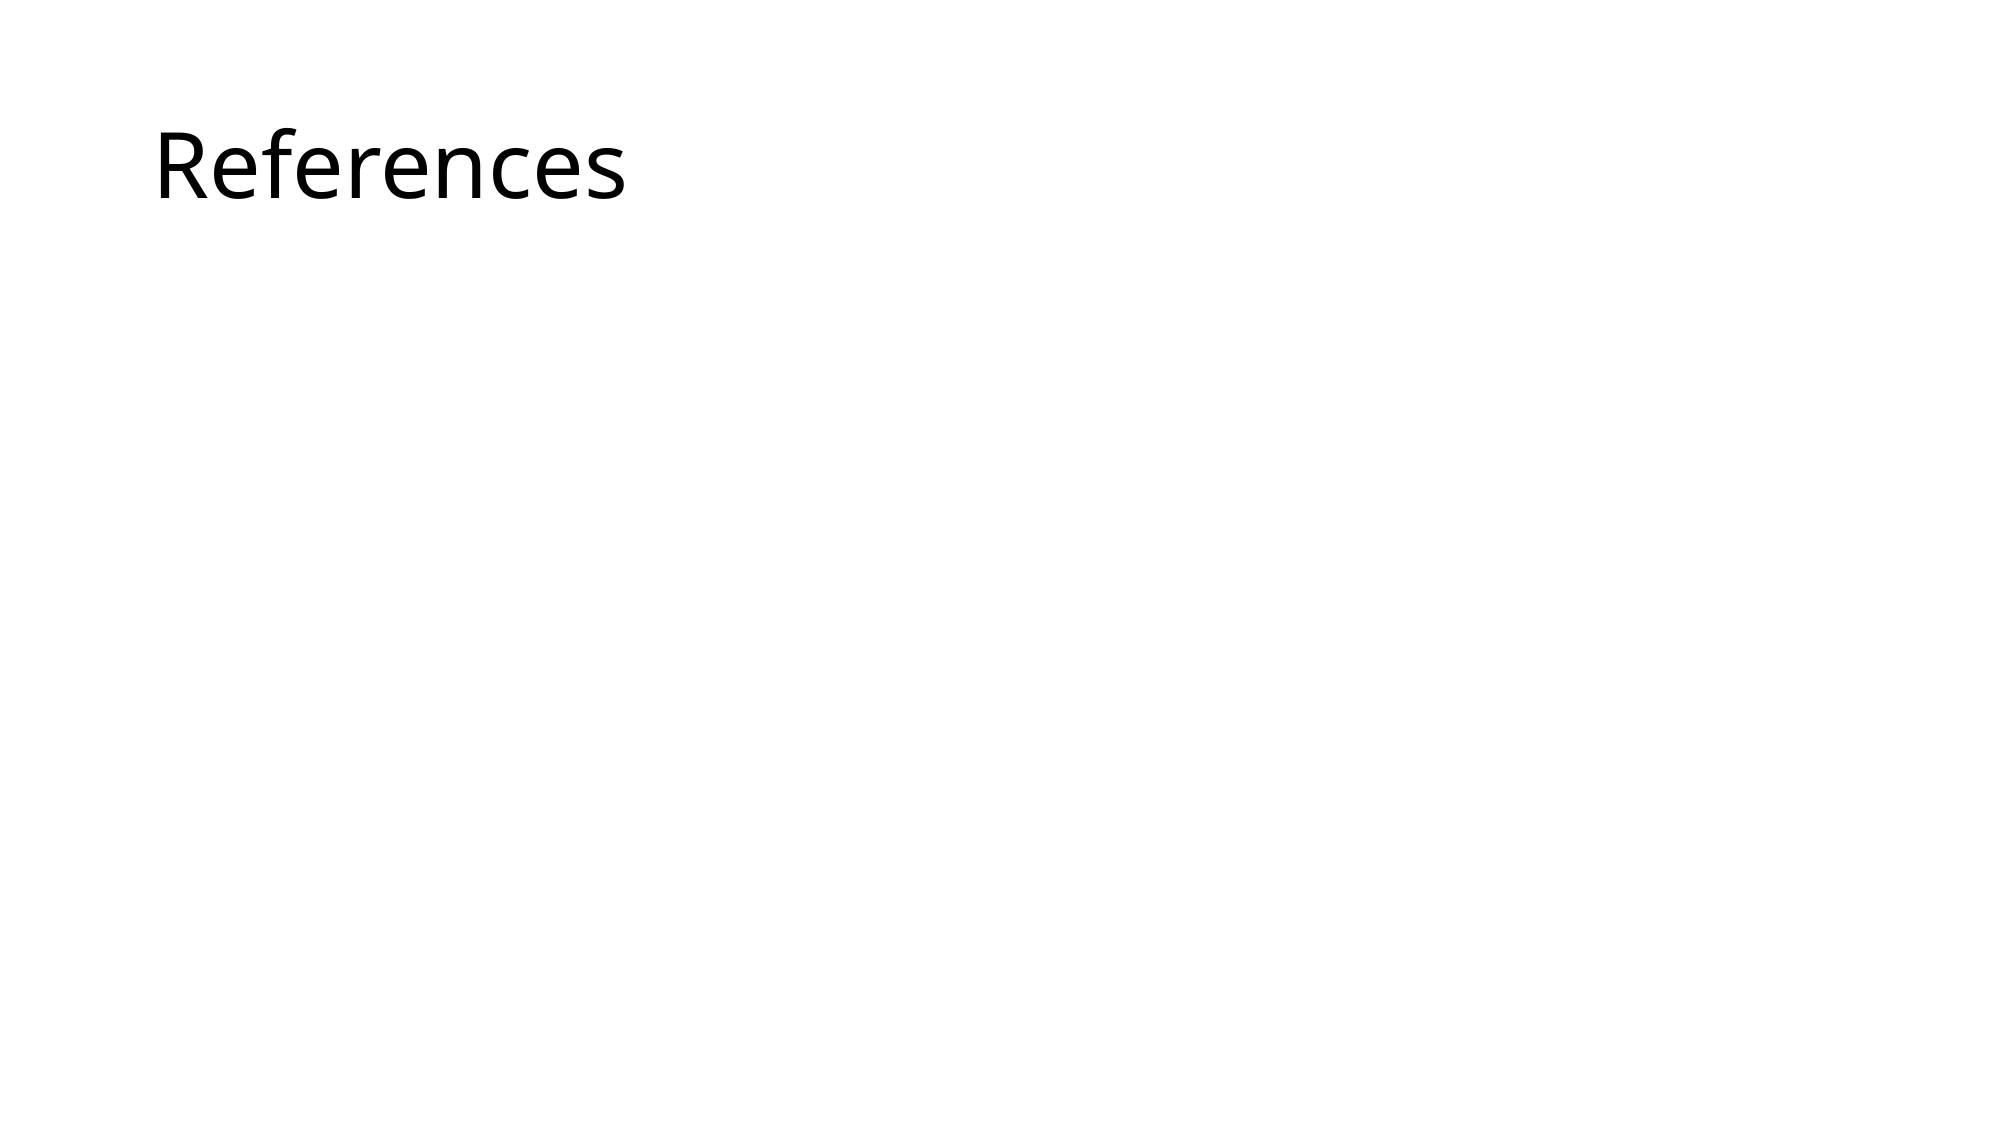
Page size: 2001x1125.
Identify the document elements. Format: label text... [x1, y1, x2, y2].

title References [137, 59, 1863, 278]
